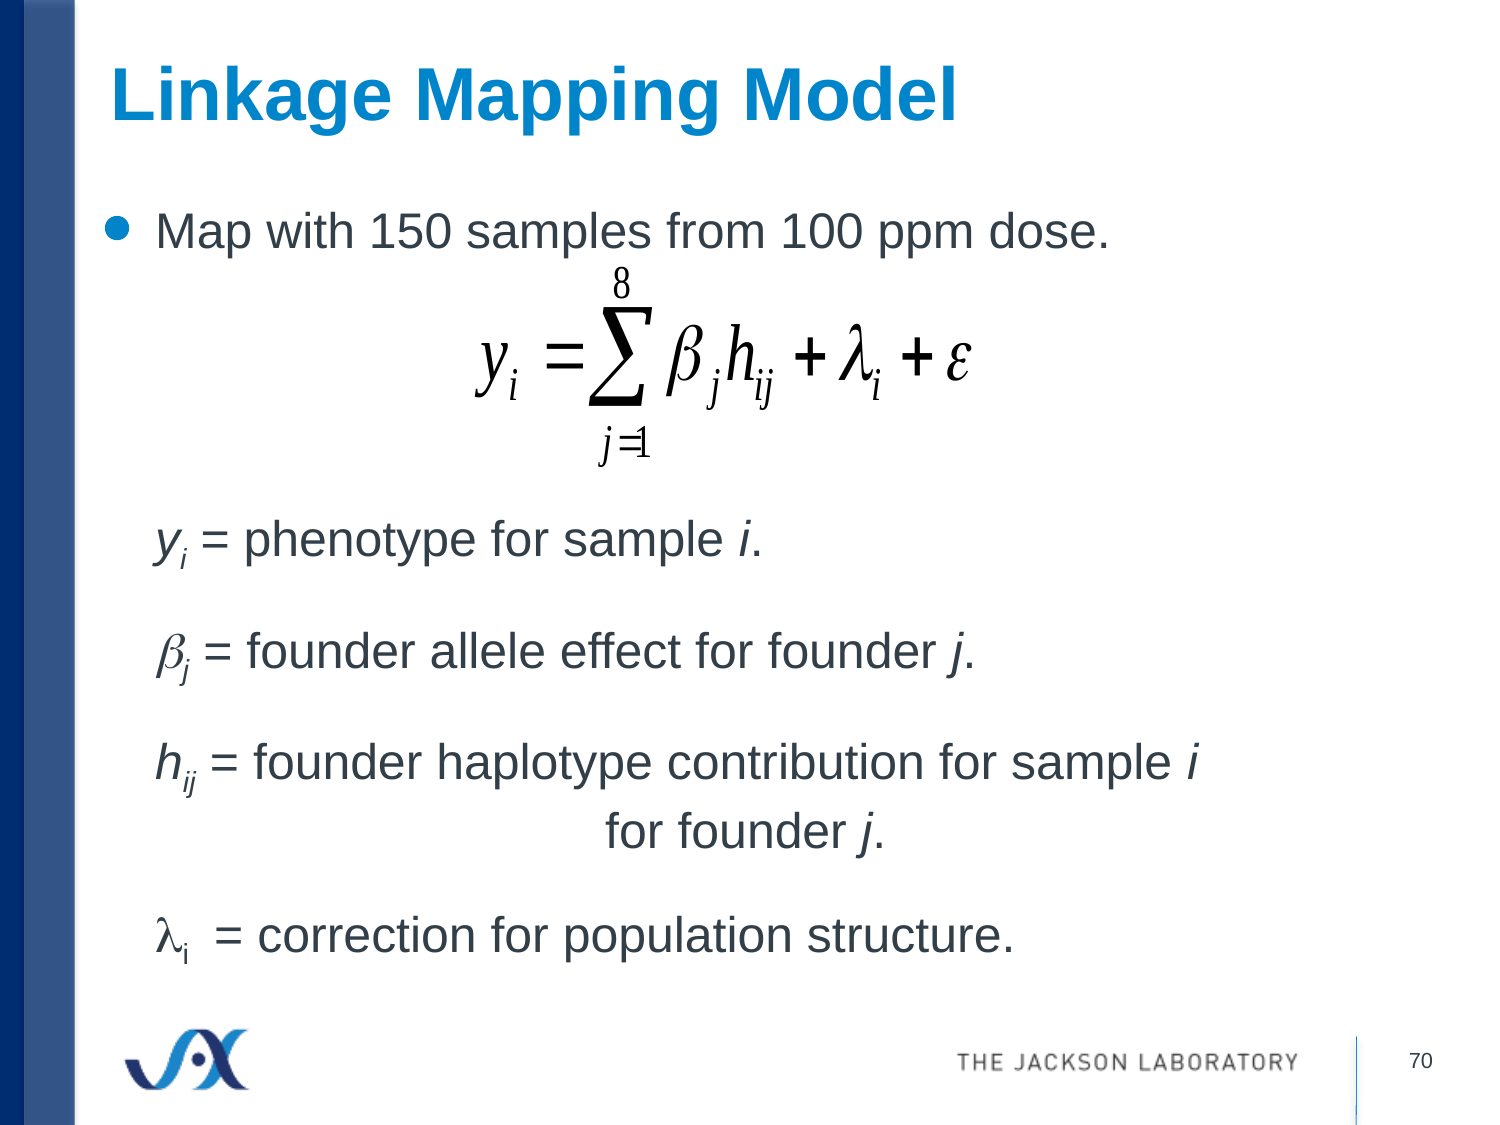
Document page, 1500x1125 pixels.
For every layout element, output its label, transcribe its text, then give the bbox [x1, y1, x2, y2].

picture [957, 1051, 1097, 1076]
picture [99, 210, 135, 246]
picture [464, 245, 988, 482]
text_box Map with 150 samples from 100 ppm dose. yi = phenotype for sample i. bj = founder allele effect for founder j. hij = founder haplotype contribution for sample i for founder j. li = correction for population structure. [98, 189, 1262, 978]
picture [110, 1011, 268, 1106]
text_box Linkage Mapping Model [110, 45, 1448, 143]
text_box <number> [1097, 1030, 1448, 1090]
